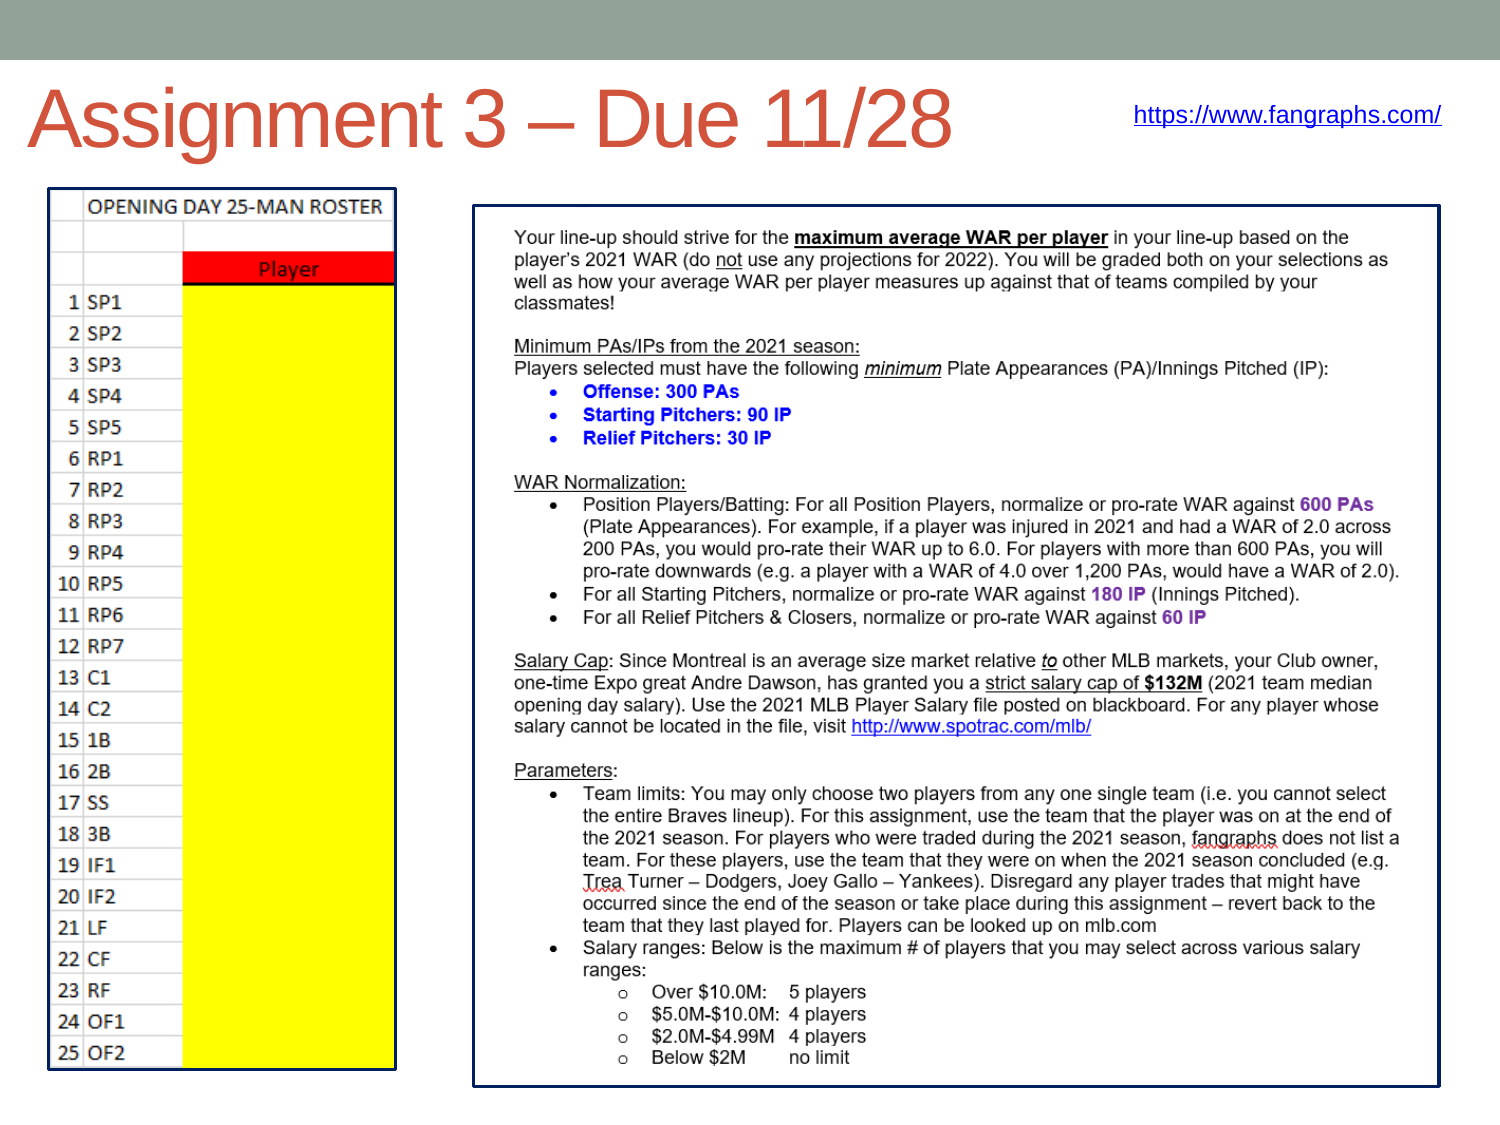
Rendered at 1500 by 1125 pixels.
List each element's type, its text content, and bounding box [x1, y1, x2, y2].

picture [474, 206, 1438, 1086]
picture [49, 189, 394, 1068]
text_box https://www.fangraphs.com/ [1119, 91, 1475, 167]
title Assignment 3 – Due 11/28 [12, 33, 1363, 196]
